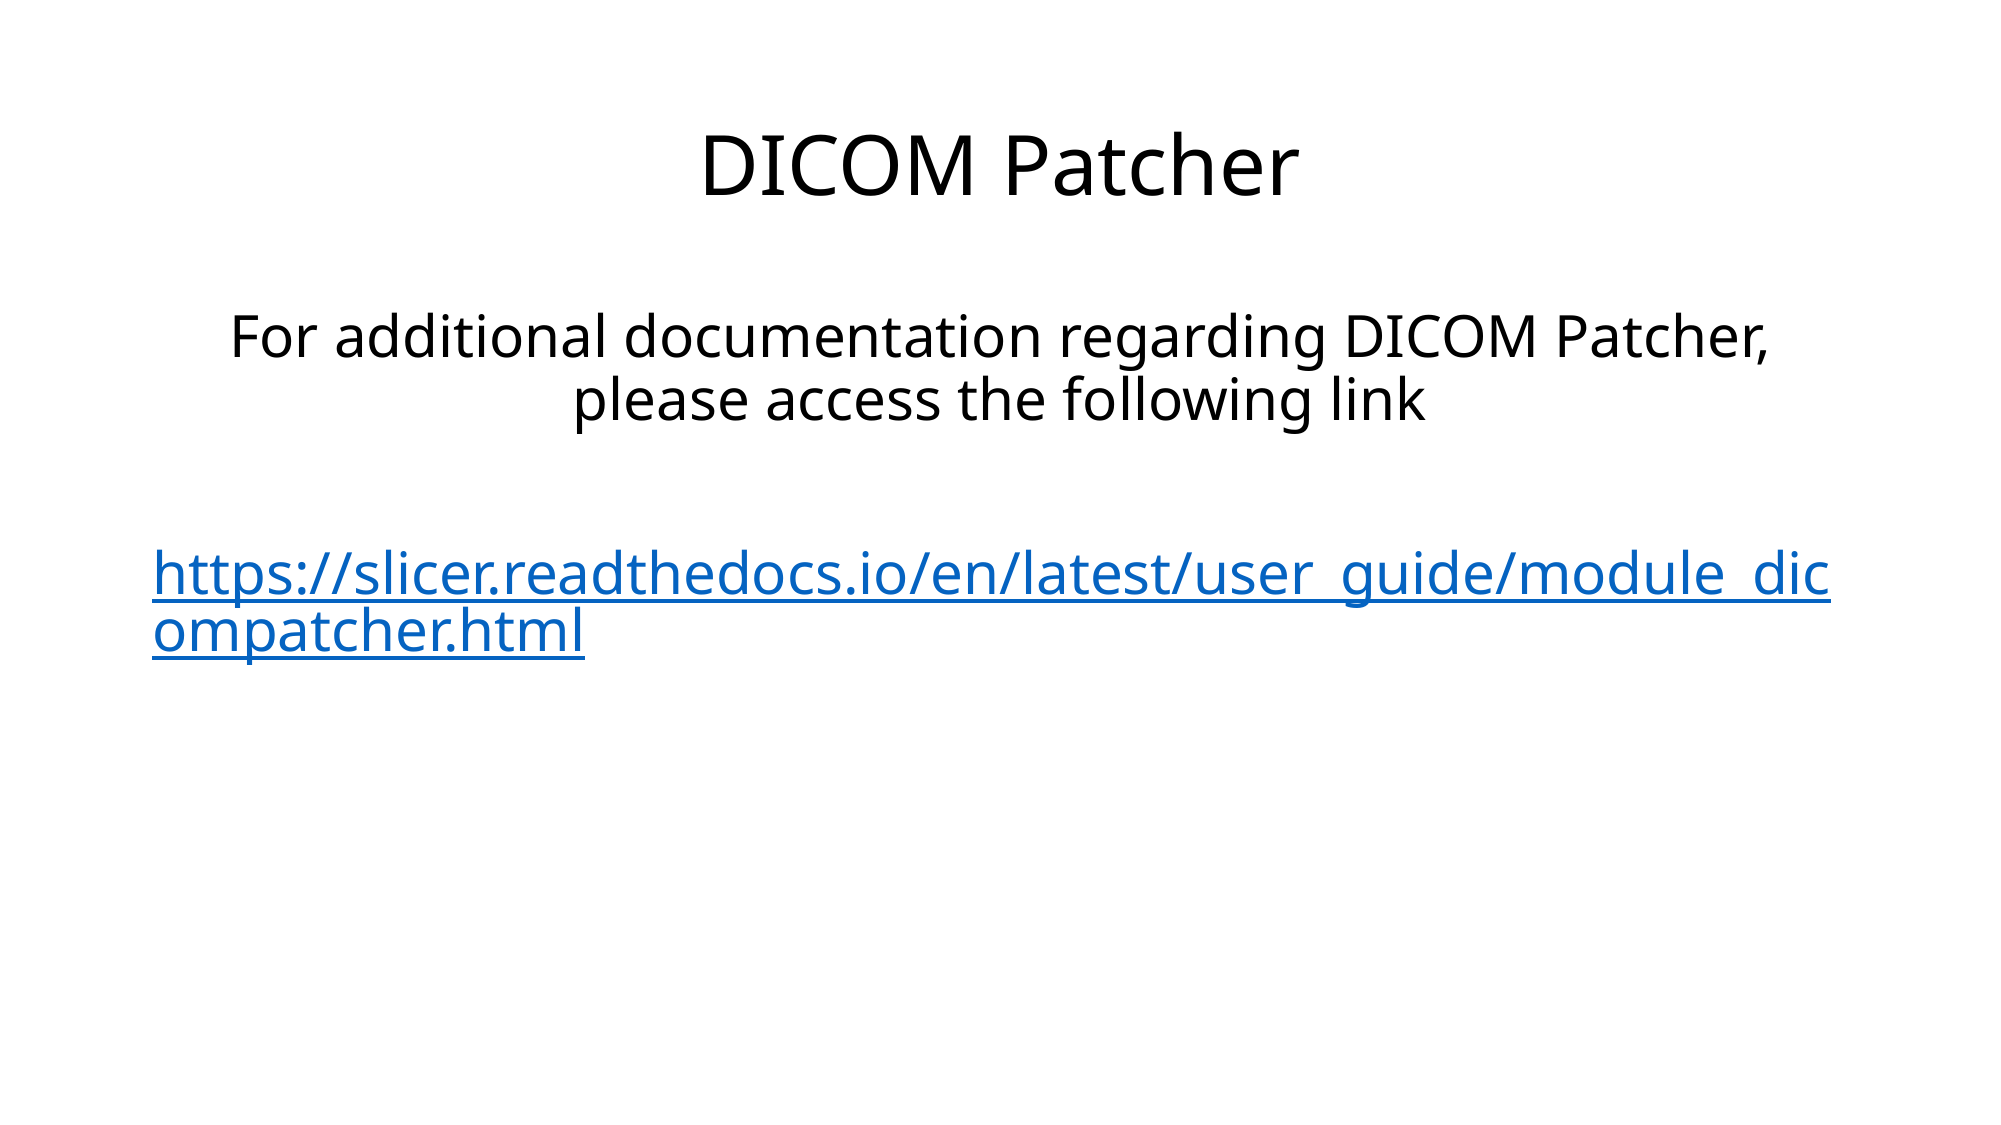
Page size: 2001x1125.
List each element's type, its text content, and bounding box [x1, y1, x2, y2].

title DICOM Patcher [137, 59, 1863, 278]
list For additional documentation regarding DICOM Patcher, please access the following link https://slicer.readthedocs.io/en/latest/user_guide/module_dicompatcher.html [137, 299, 1863, 1014]
